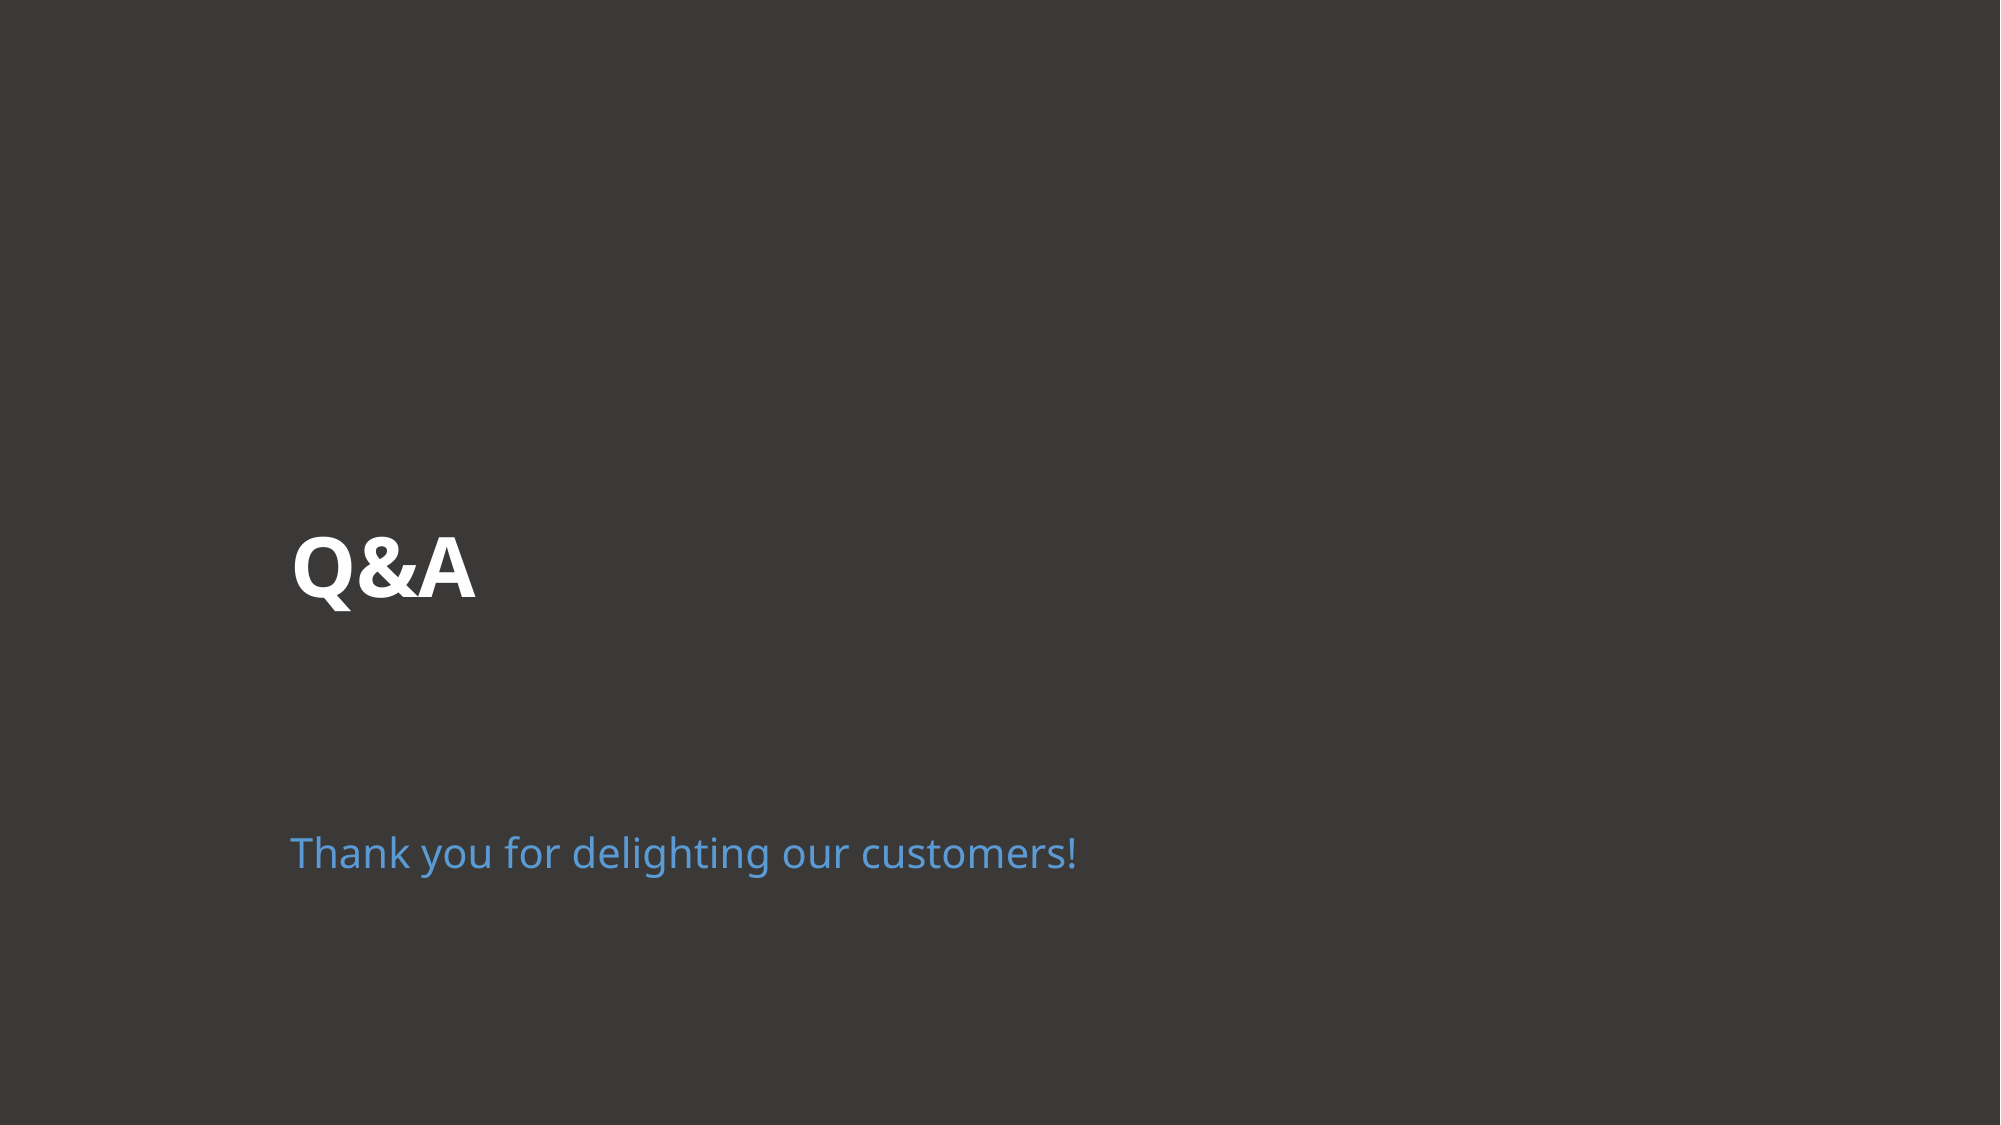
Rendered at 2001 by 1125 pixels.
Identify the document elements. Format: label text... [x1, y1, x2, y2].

text_box Q&A [274, 155, 2000, 624]
text_box Thank you for delighting our customers! [275, 824, 1259, 919]
